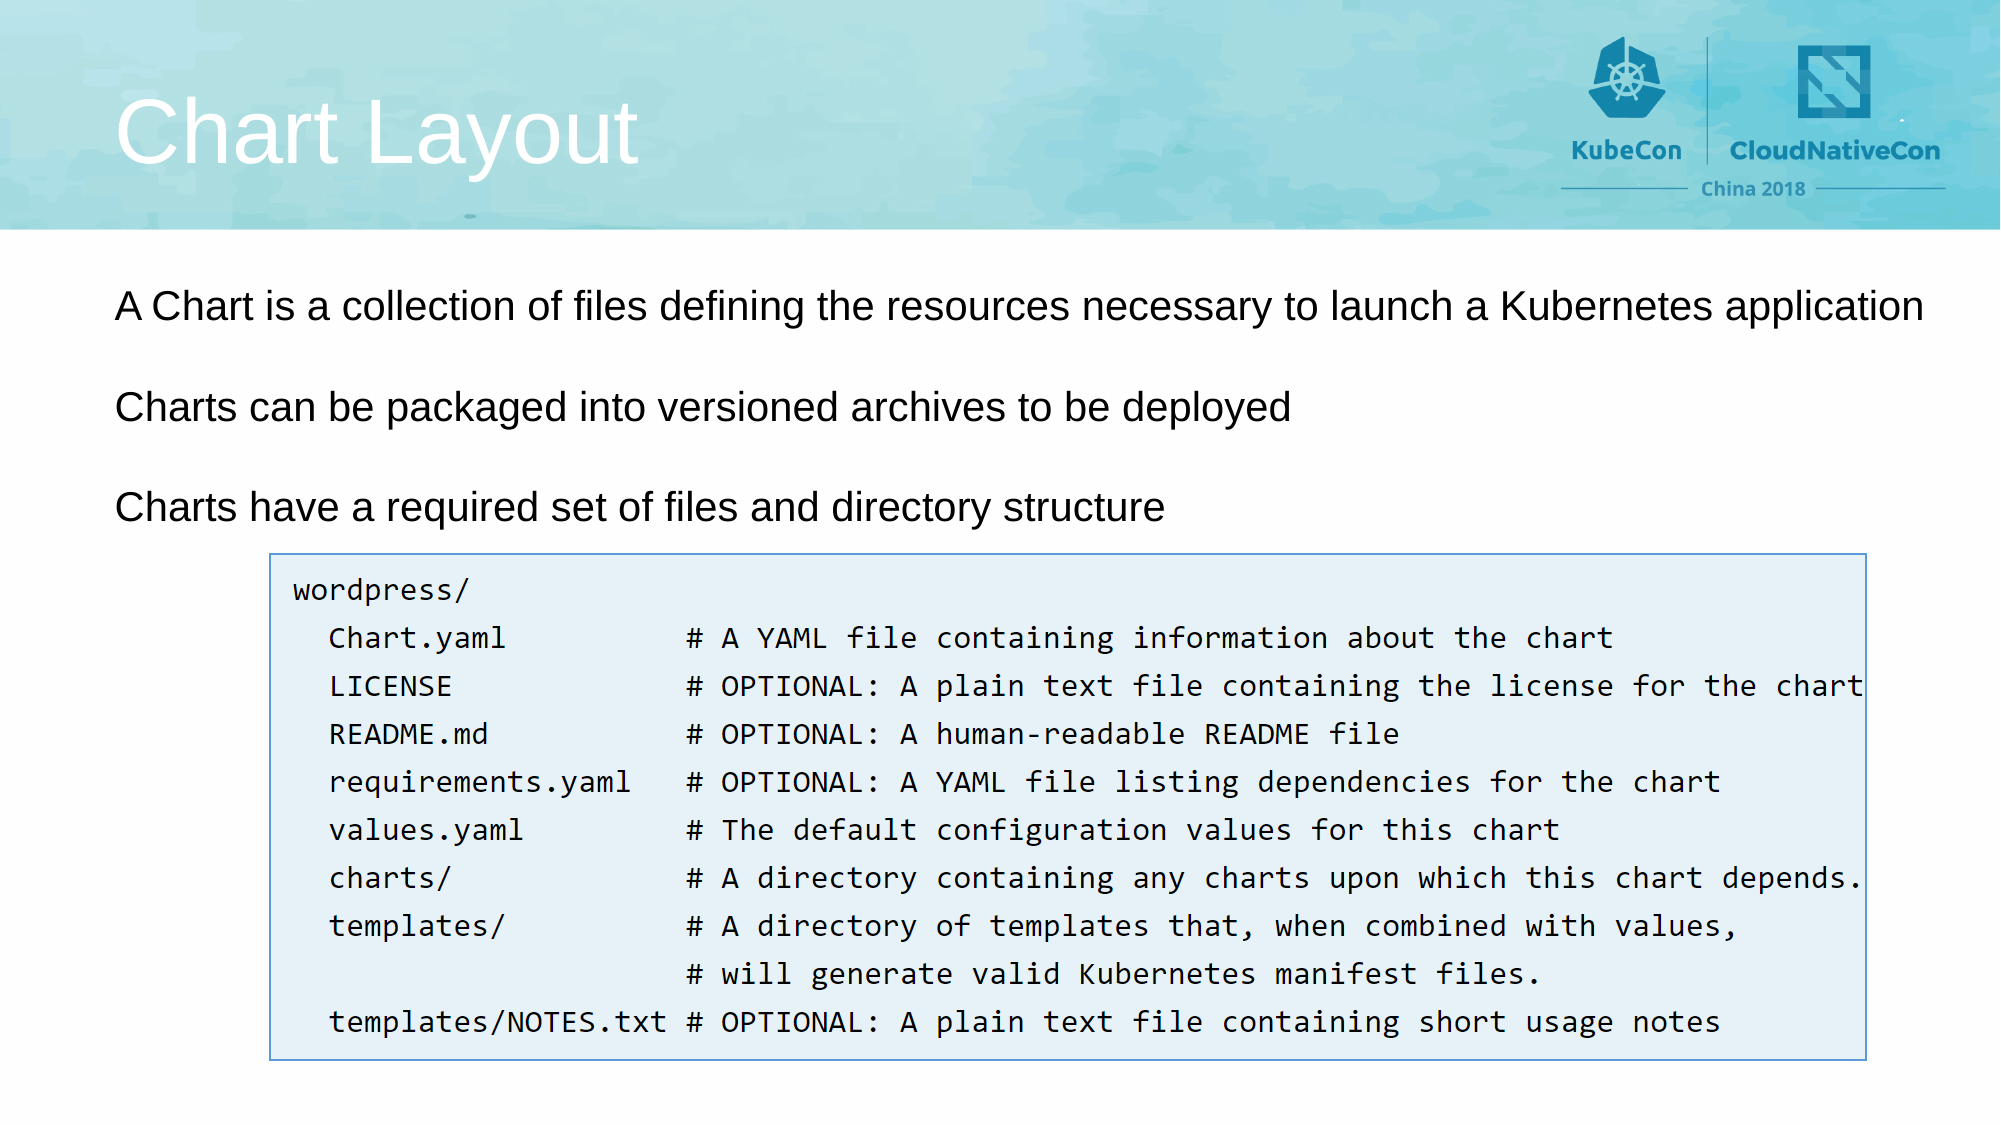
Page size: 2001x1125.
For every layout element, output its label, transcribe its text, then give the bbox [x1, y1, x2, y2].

title Chart Layout [99, 1, 1825, 265]
picture [0, 0, 2001, 1125]
text_box A Chart is a collection of files defining the resources necessary to launch a Kubernetes application Charts can be packaged into versioned archives to be deployed Charts have a required set of files and directory structure [99, 271, 1971, 537]
